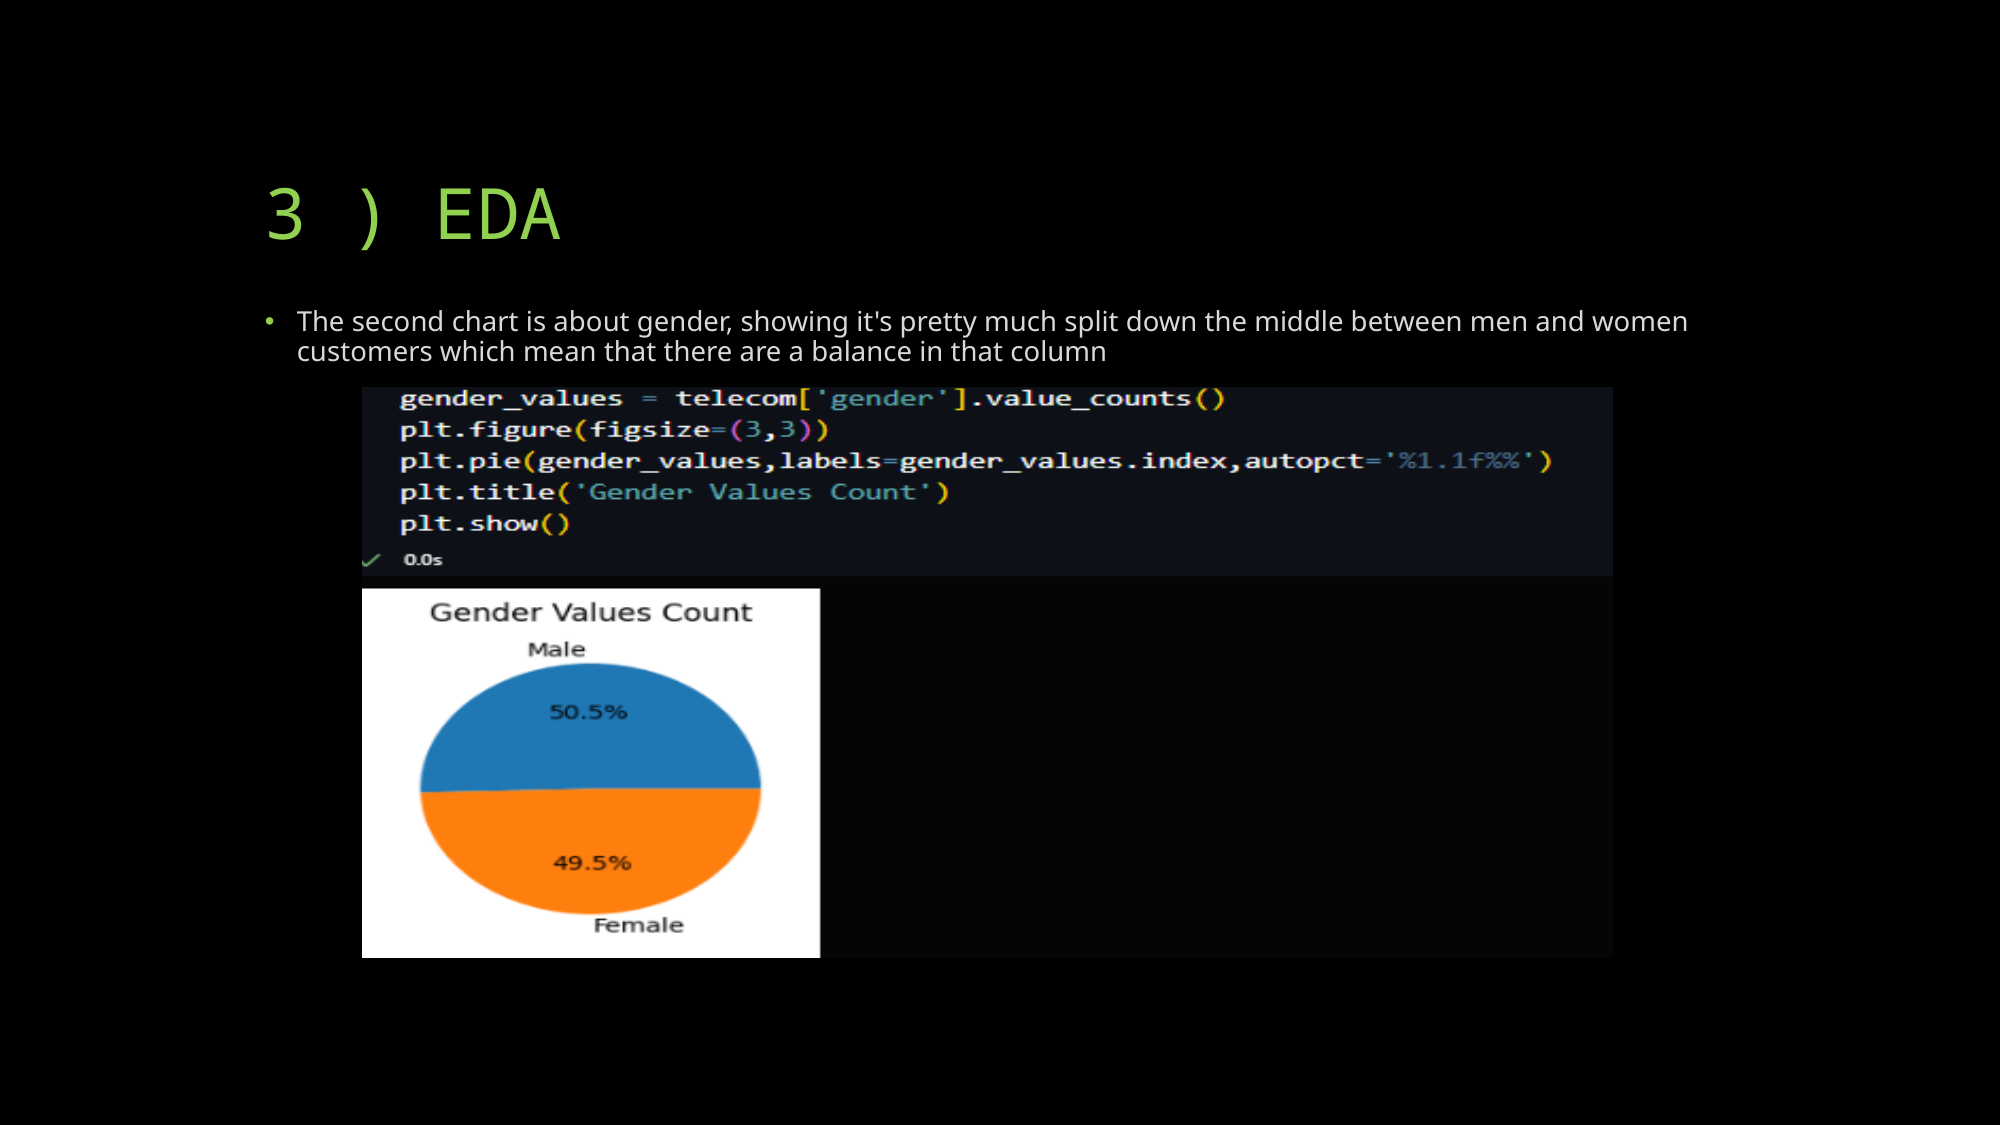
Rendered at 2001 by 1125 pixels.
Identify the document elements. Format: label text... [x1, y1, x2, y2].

title 3 ) EDA [249, 75, 1750, 263]
list The second chart is about gender, showing it's pretty much split down the middle between men and women customers which mean that there are a balance in that column [249, 299, 1750, 375]
picture [362, 387, 1613, 958]
